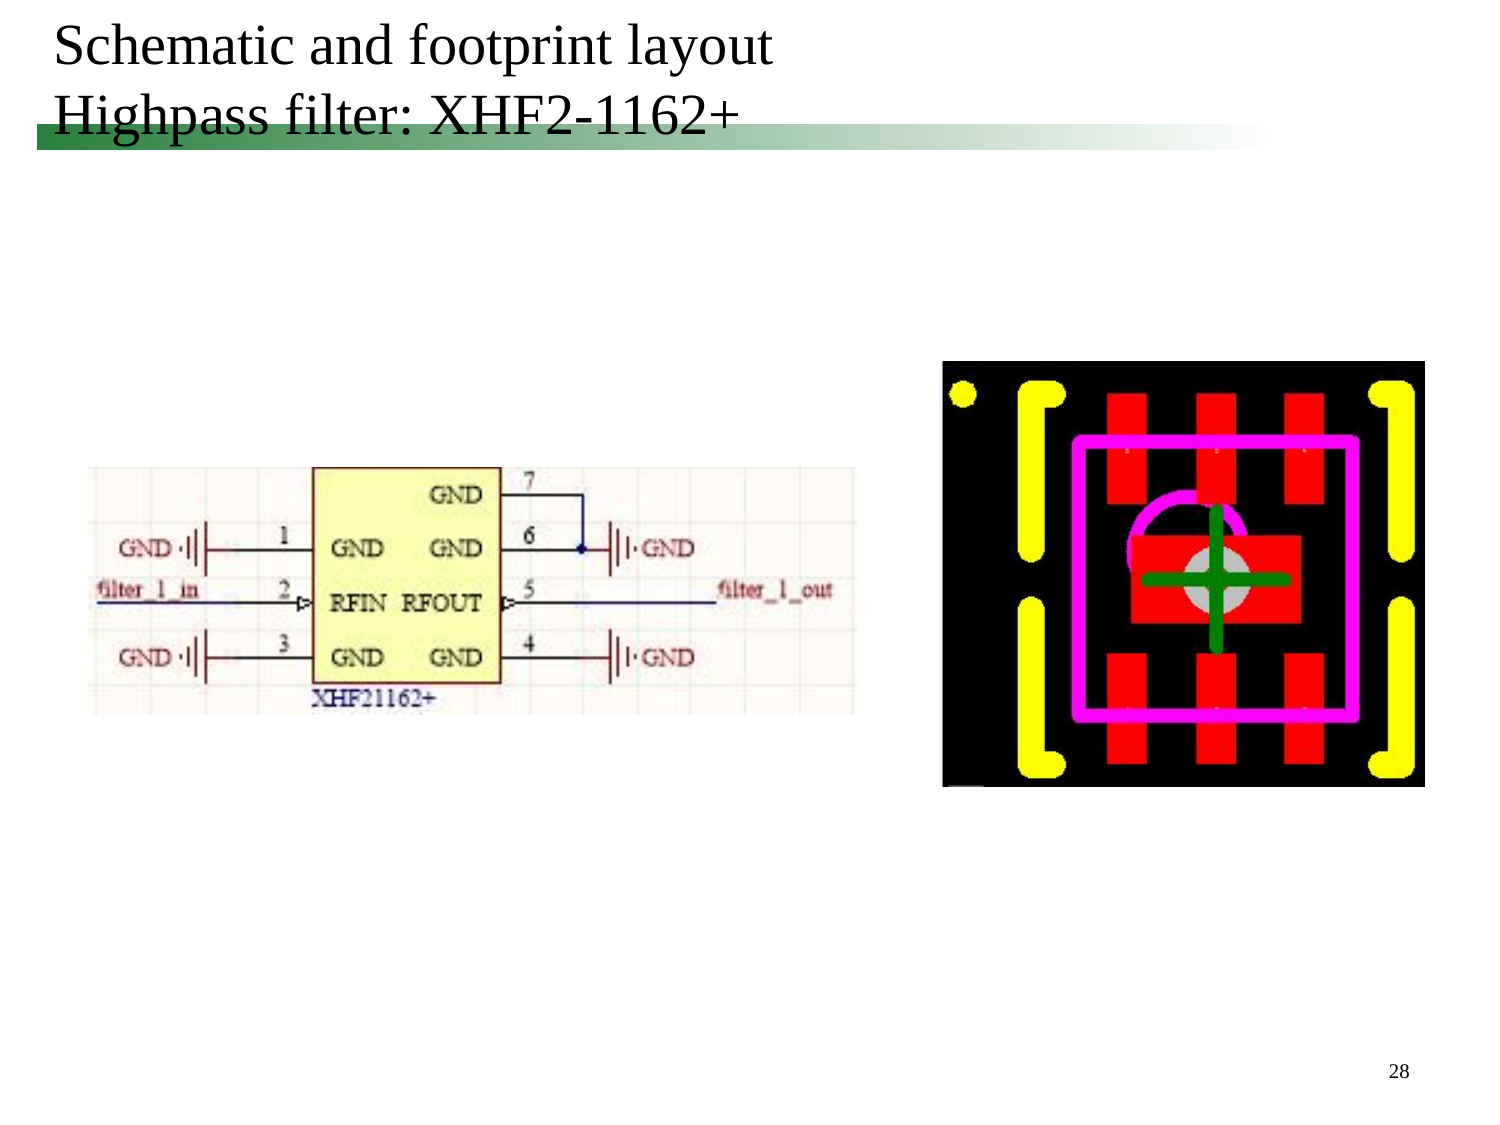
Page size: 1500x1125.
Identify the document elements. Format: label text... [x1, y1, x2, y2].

picture [88, 467, 857, 716]
picture [939, 361, 1426, 788]
text_box Schematic and footprint layout Highpass filter: XHF2-1162+ [38, 0, 1389, 124]
slide_number 28 [1074, 1049, 1426, 1113]
